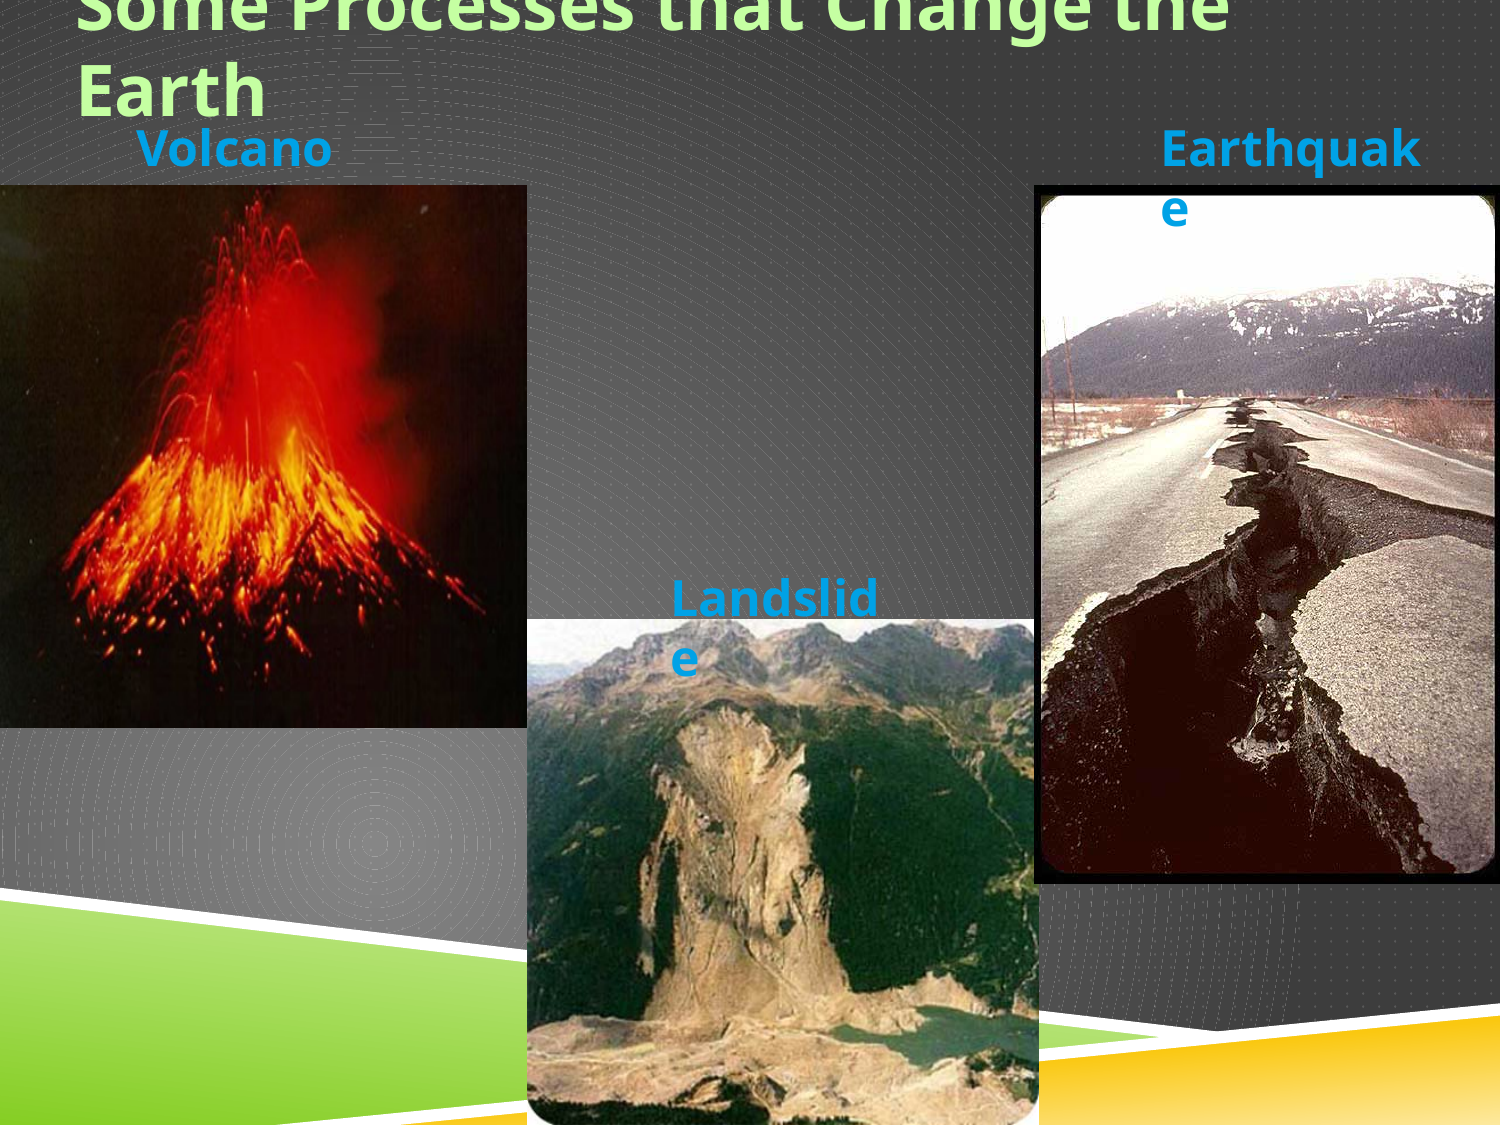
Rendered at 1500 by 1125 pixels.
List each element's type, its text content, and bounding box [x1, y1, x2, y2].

picture [0, 184, 1500, 1125]
text_box Landslide [655, 559, 912, 619]
text_box Earthquake [1145, 109, 1456, 184]
text_box Volcano [121, 109, 383, 184]
title Some Processes that Change the Earth [75, 0, 1425, 139]
